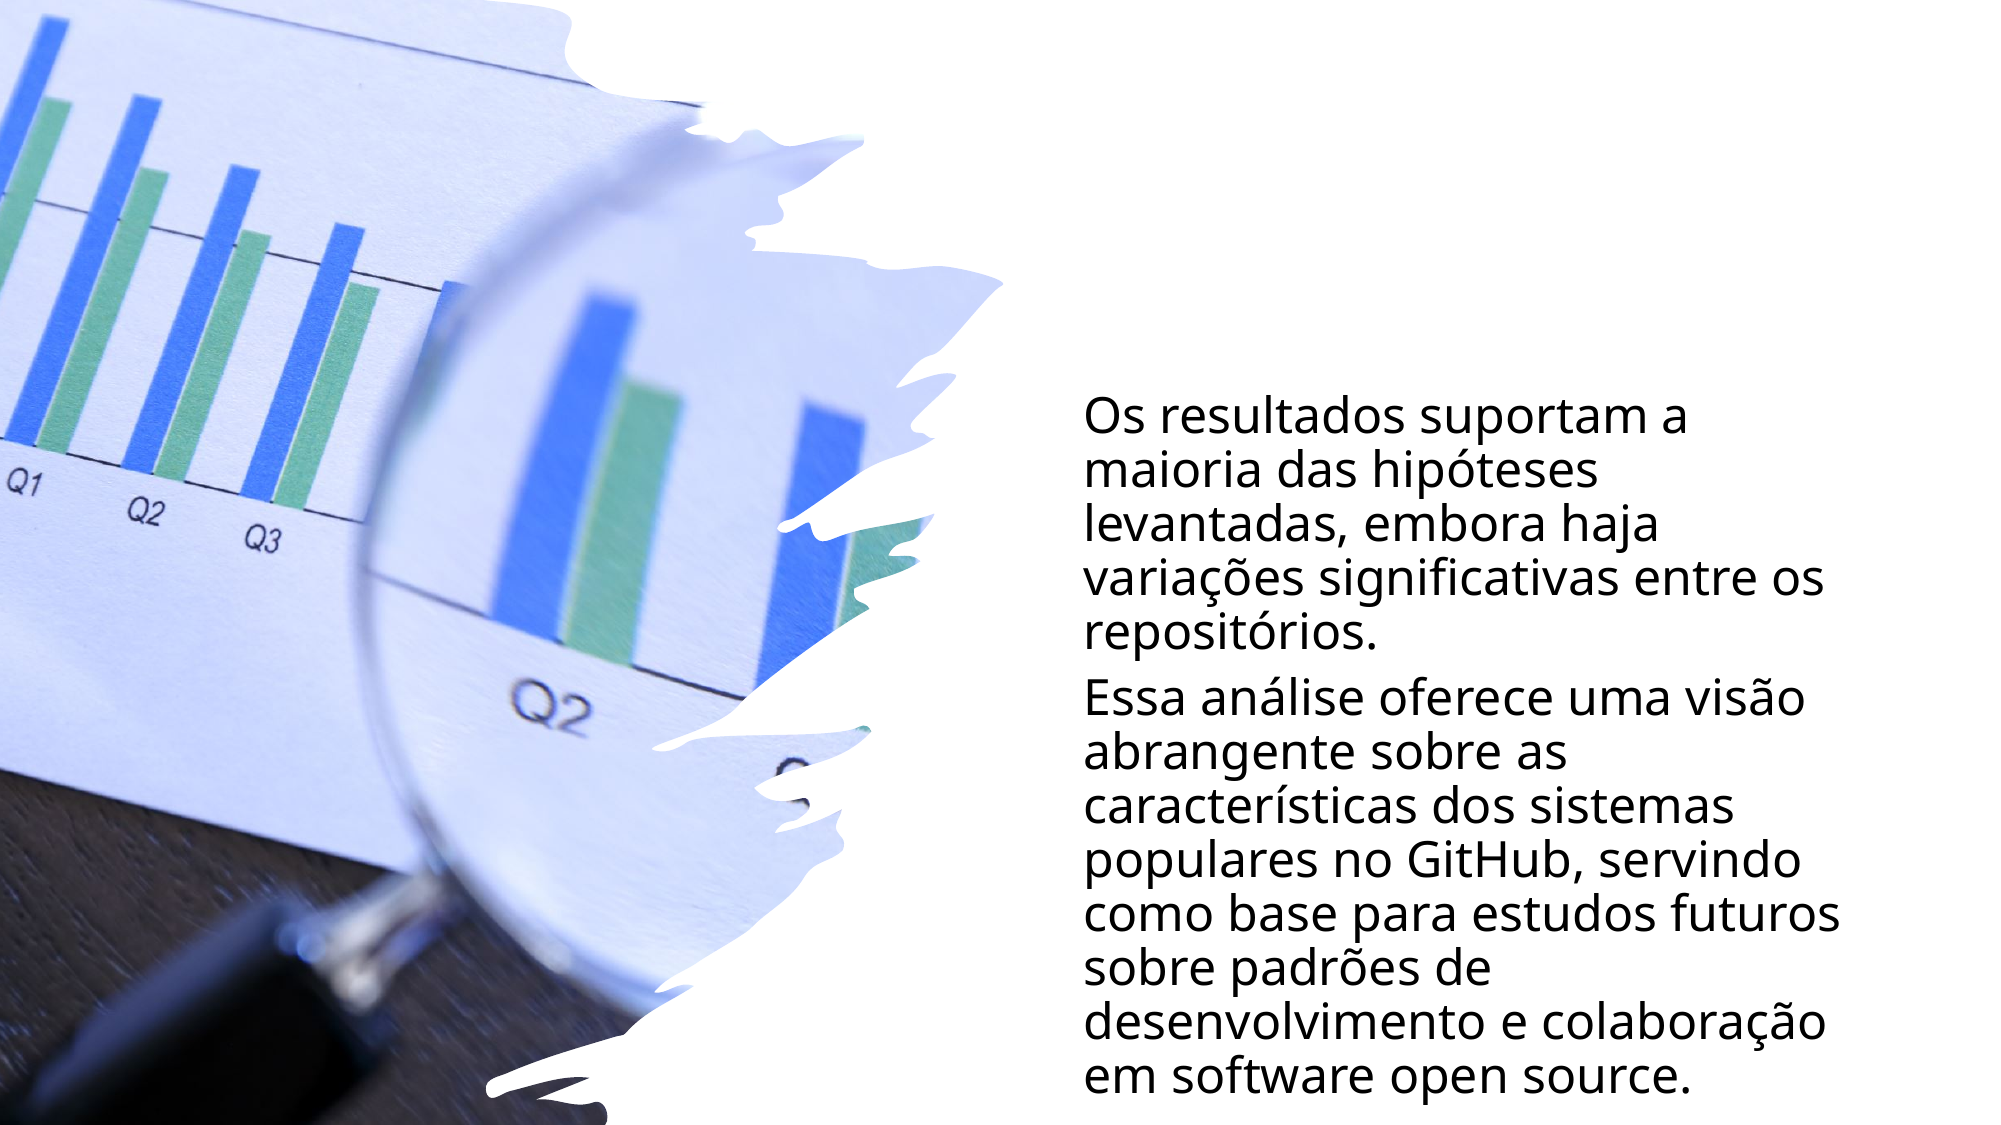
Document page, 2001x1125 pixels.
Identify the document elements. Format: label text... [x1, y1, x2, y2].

text_box [1004, 0, 2000, 1125]
text_box Os resultados suportam a maioria das hipóteses levantadas, embora haja variações significativas entre os repositórios. Essa análise oferece uma visão abrangente sobre as características dos sistemas populares no GitHub, servindo como base para estudos futuros sobre padrões de desenvolvimento e colaboração em software open source. [1068, 382, 1863, 1014]
picture [0, 0, 1004, 1125]
